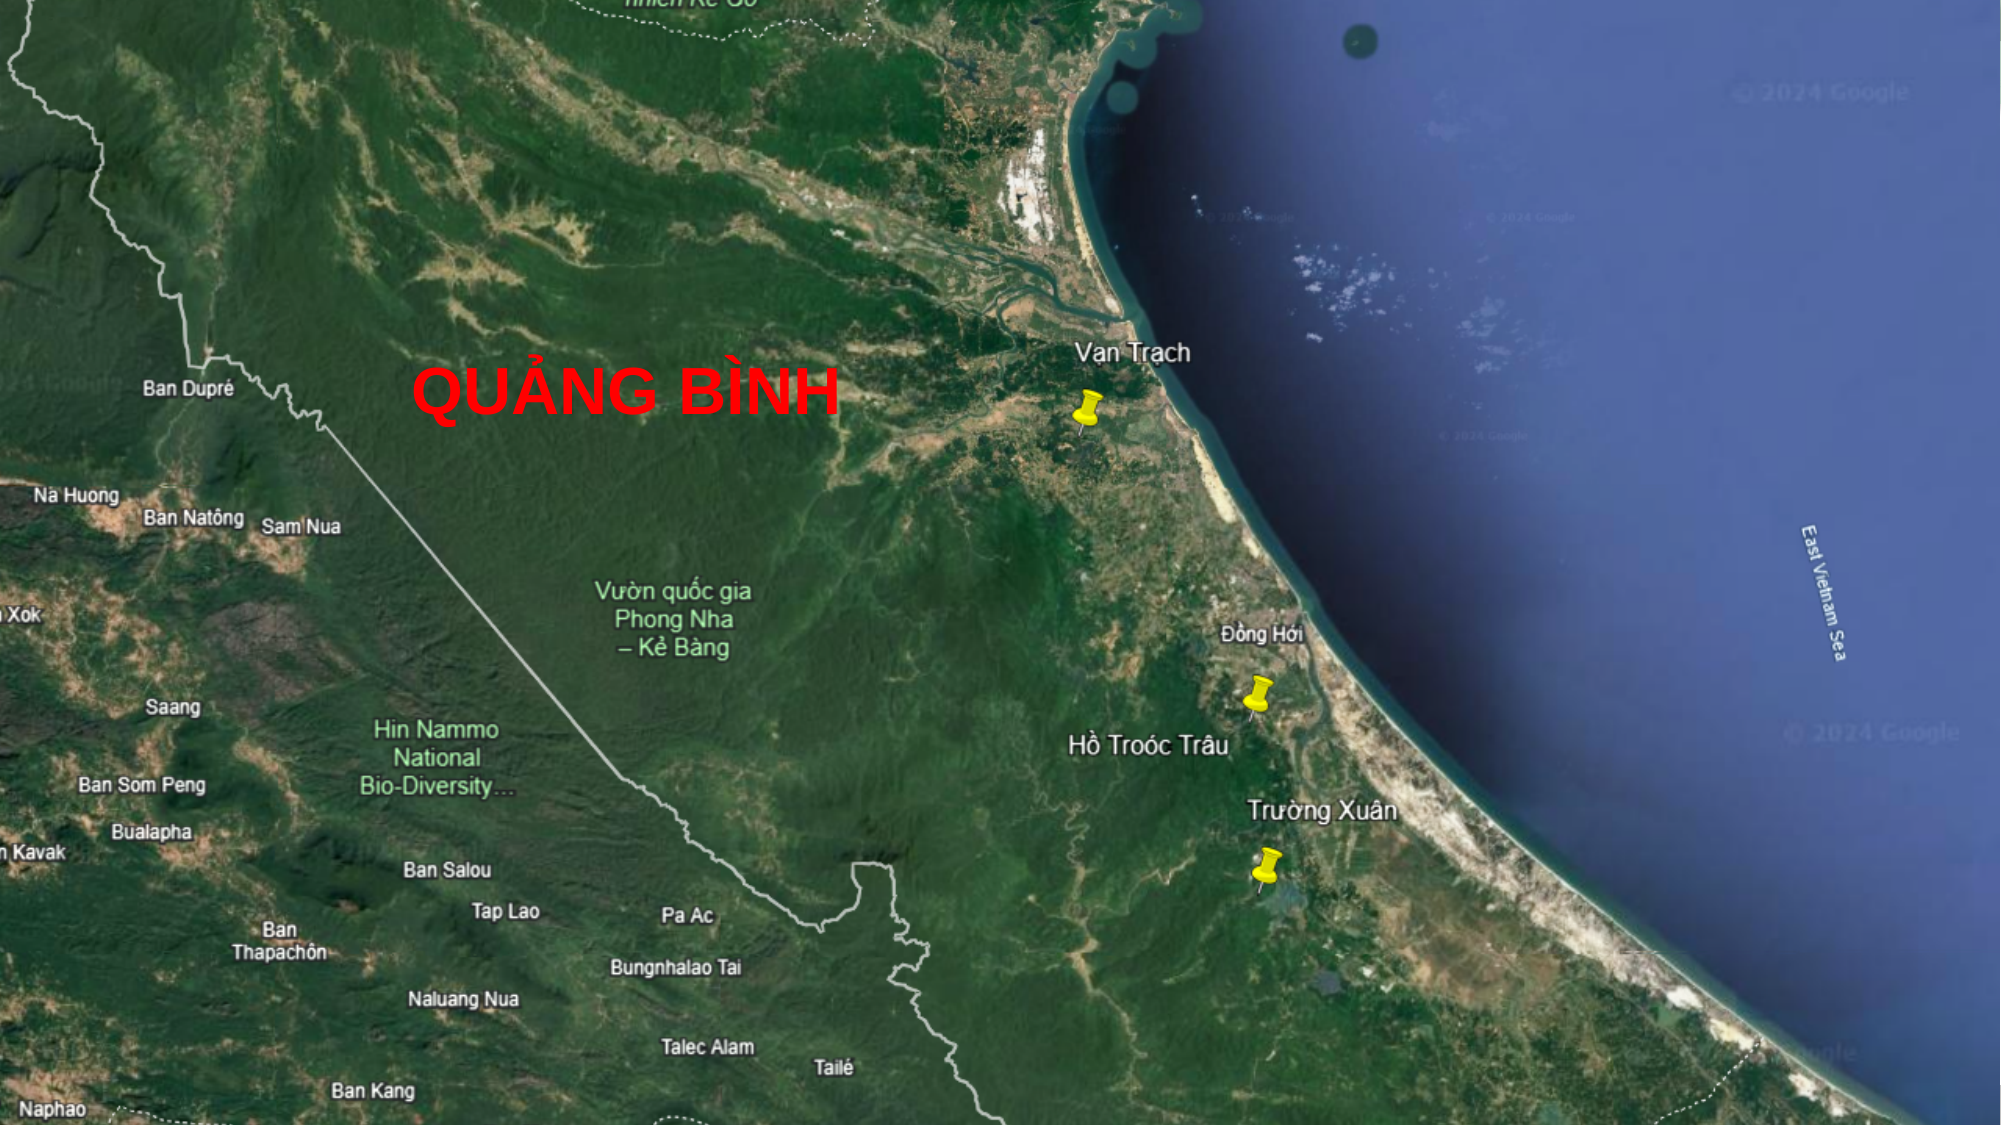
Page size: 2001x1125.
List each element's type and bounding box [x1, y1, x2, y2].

list [0, 0, 2000, 1125]
